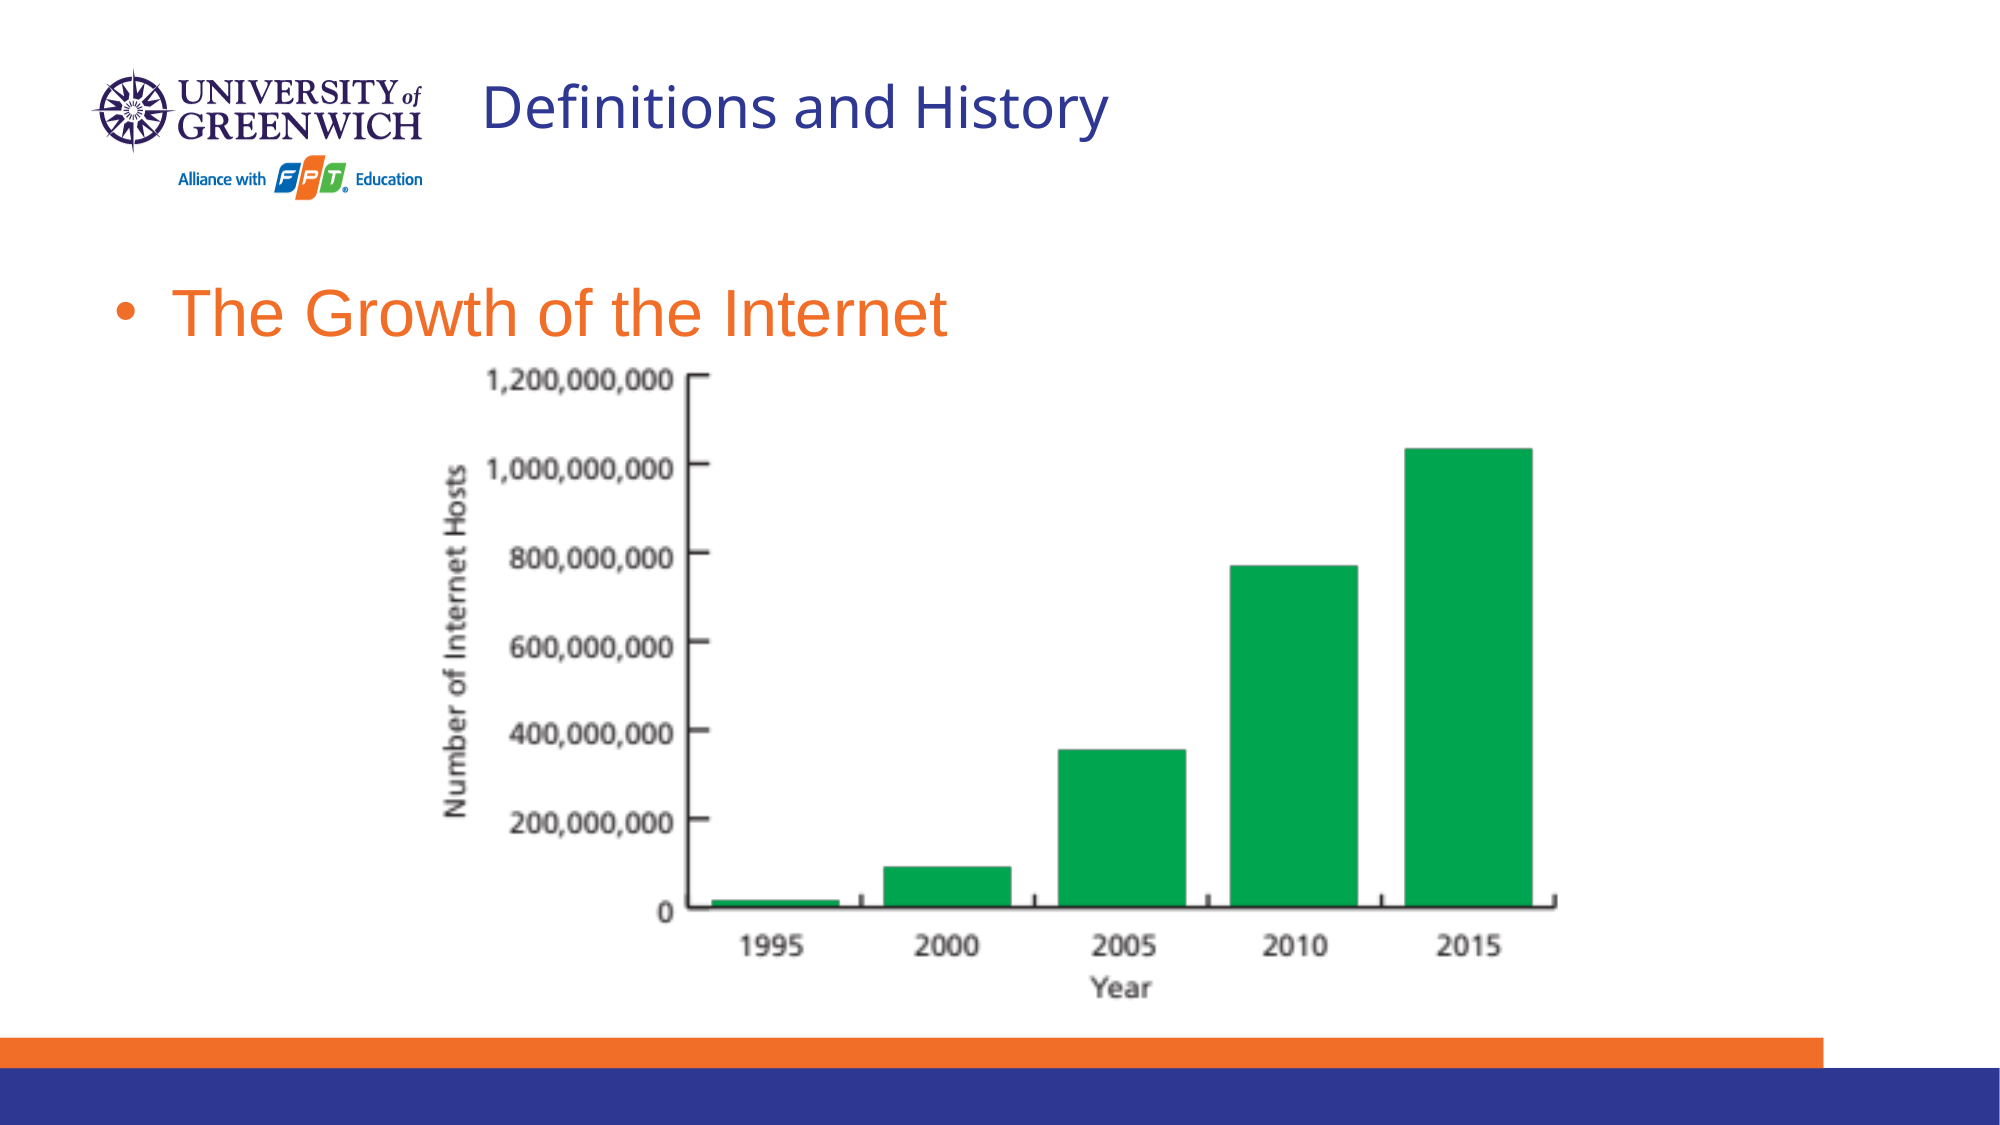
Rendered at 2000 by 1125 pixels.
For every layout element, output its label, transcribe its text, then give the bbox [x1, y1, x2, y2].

title Definitions and History [464, 22, 1900, 189]
list The Growth of the Internet [99, 262, 1900, 1005]
picture [0, 0, 2000, 1125]
